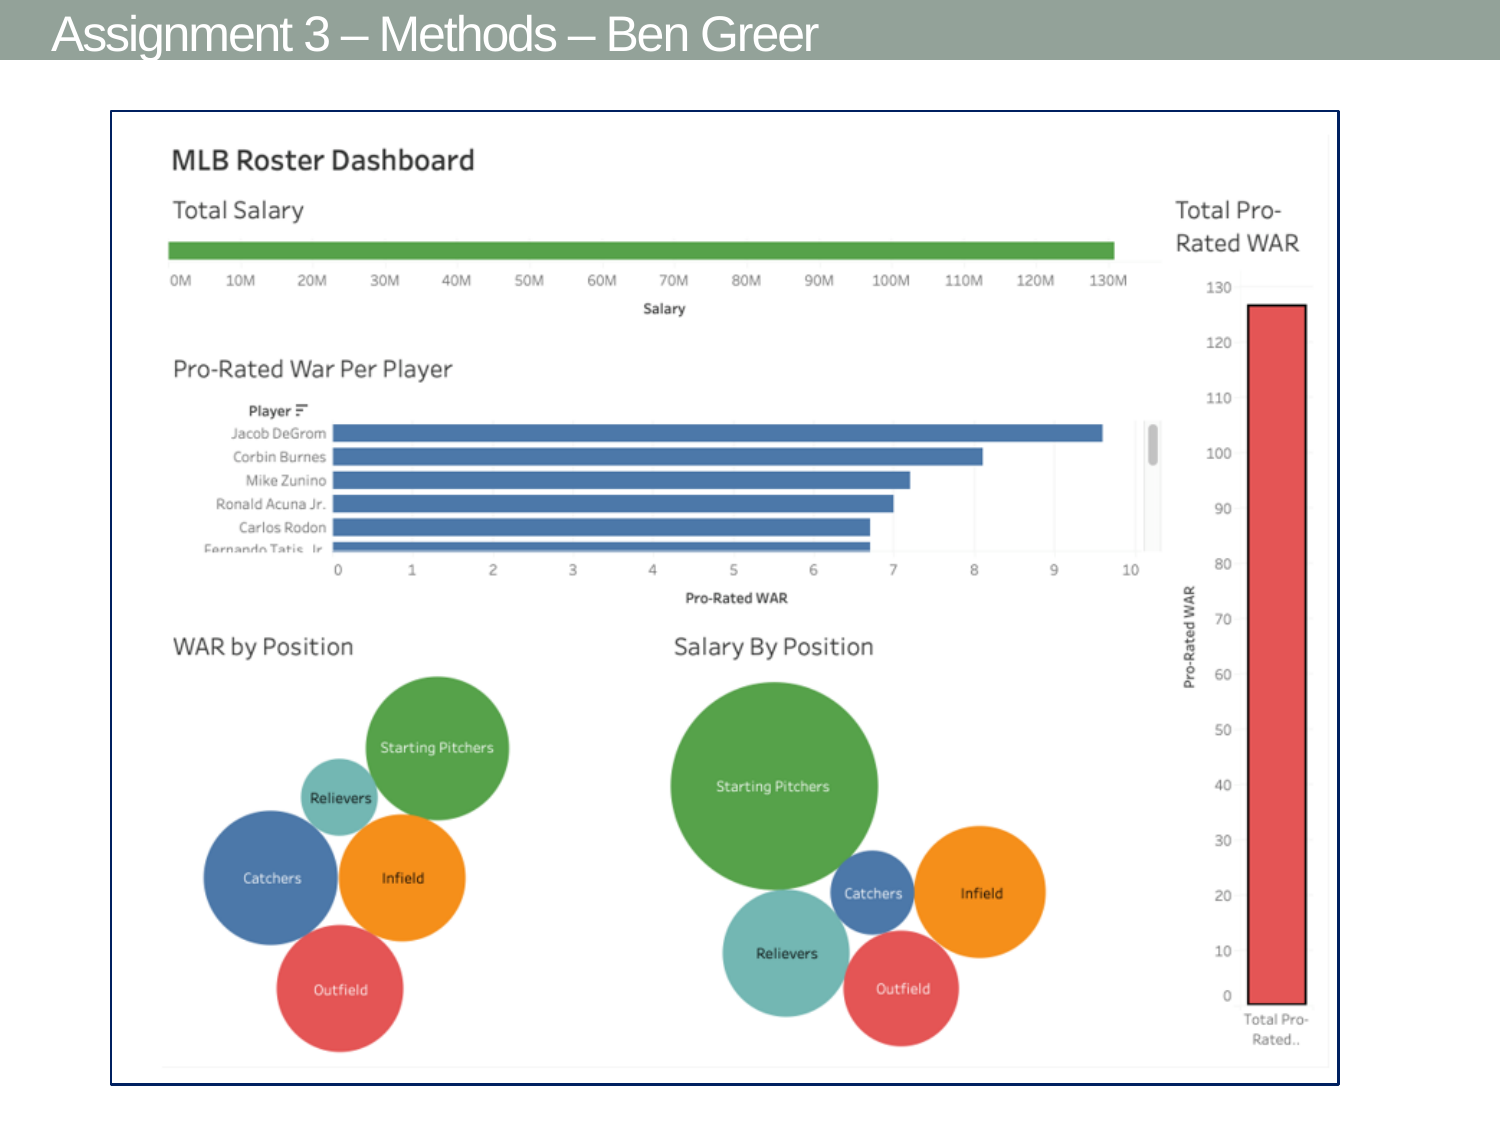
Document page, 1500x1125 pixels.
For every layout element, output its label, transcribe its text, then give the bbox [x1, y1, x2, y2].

title Assignment 3 – Methods – Ben Greer [35, 0, 1468, 113]
picture [112, 112, 1338, 1084]
